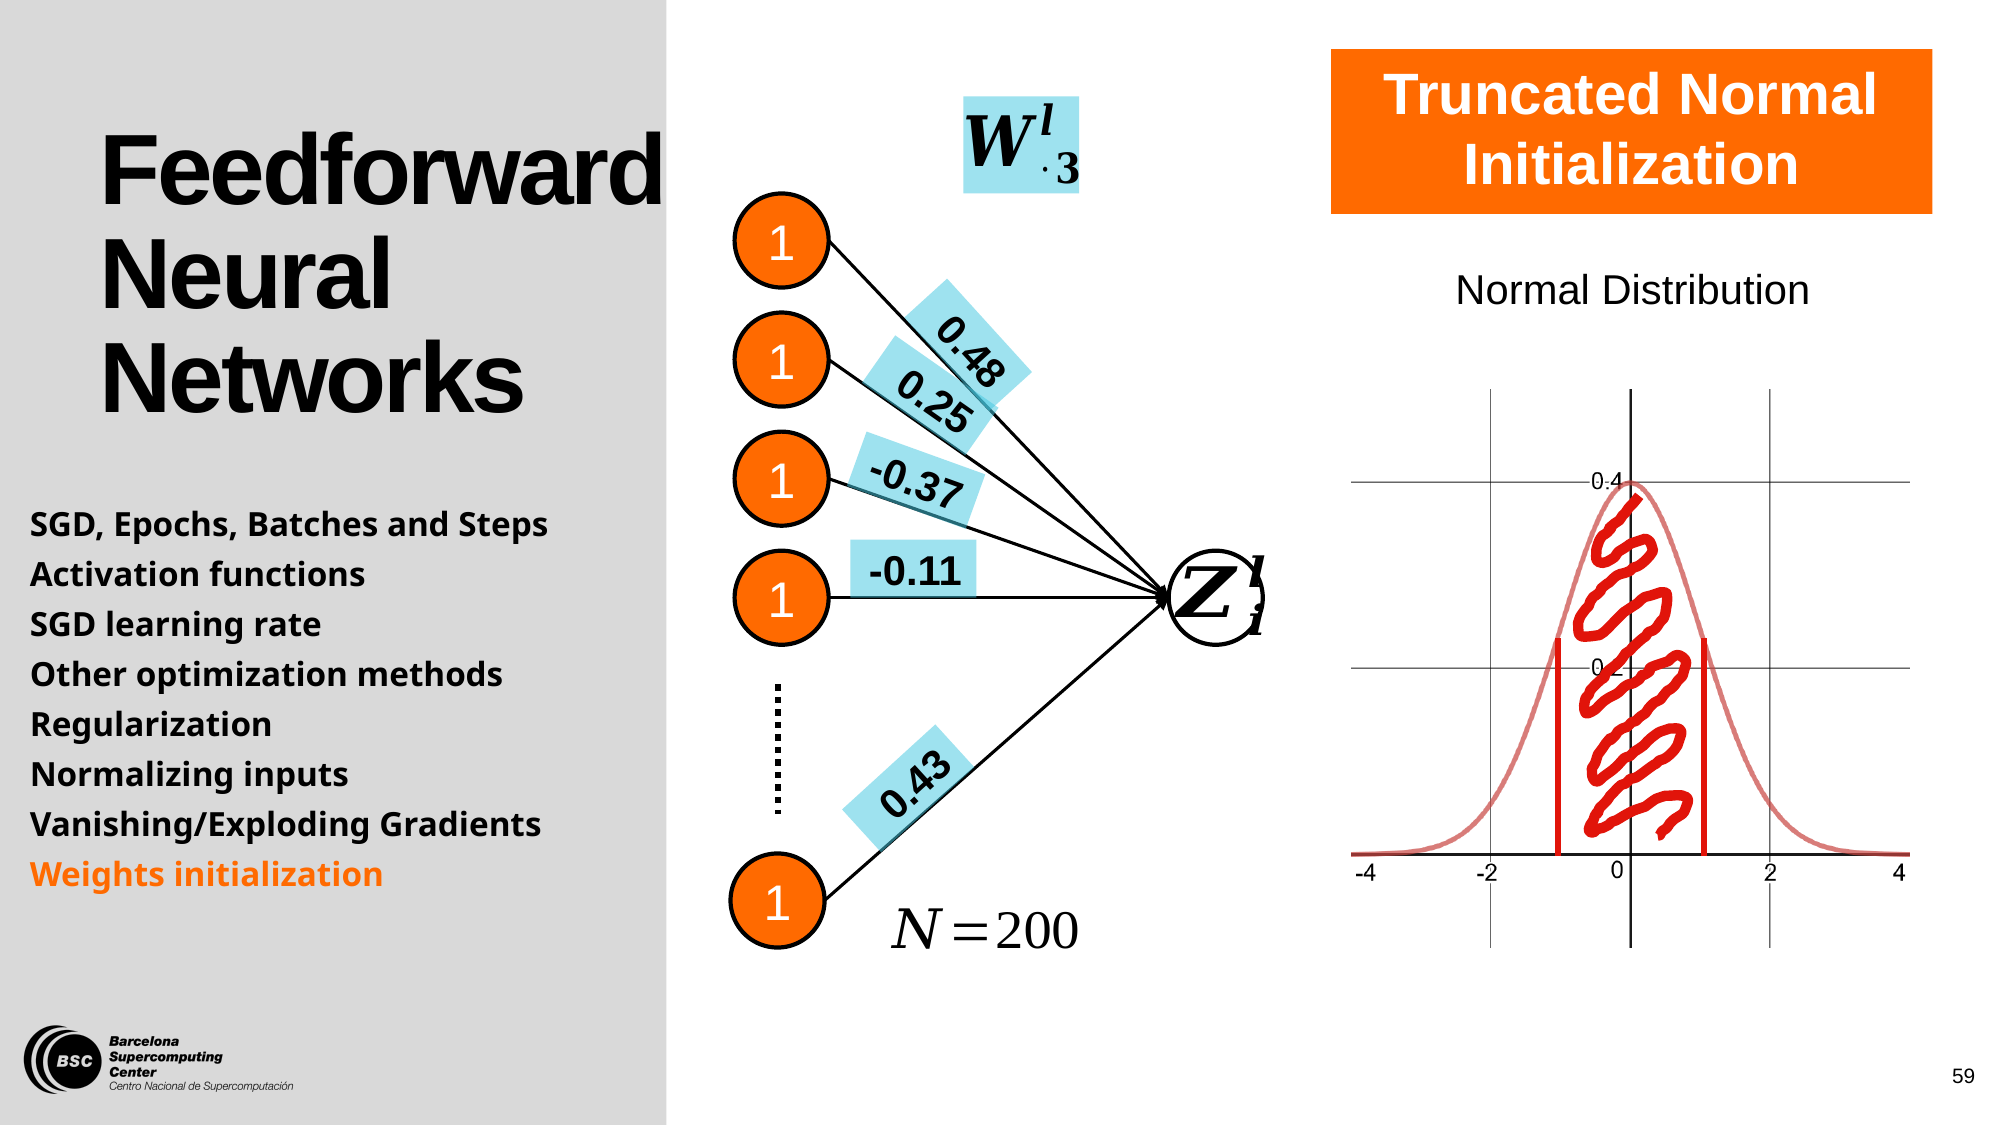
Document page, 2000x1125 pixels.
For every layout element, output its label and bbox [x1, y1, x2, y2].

text_box [1322, 255, 1944, 948]
text_box [1331, 49, 1933, 214]
text_box [730, 96, 1267, 962]
list [29, 493, 667, 936]
slide_number [1927, 1061, 2000, 1088]
title [99, 120, 667, 440]
